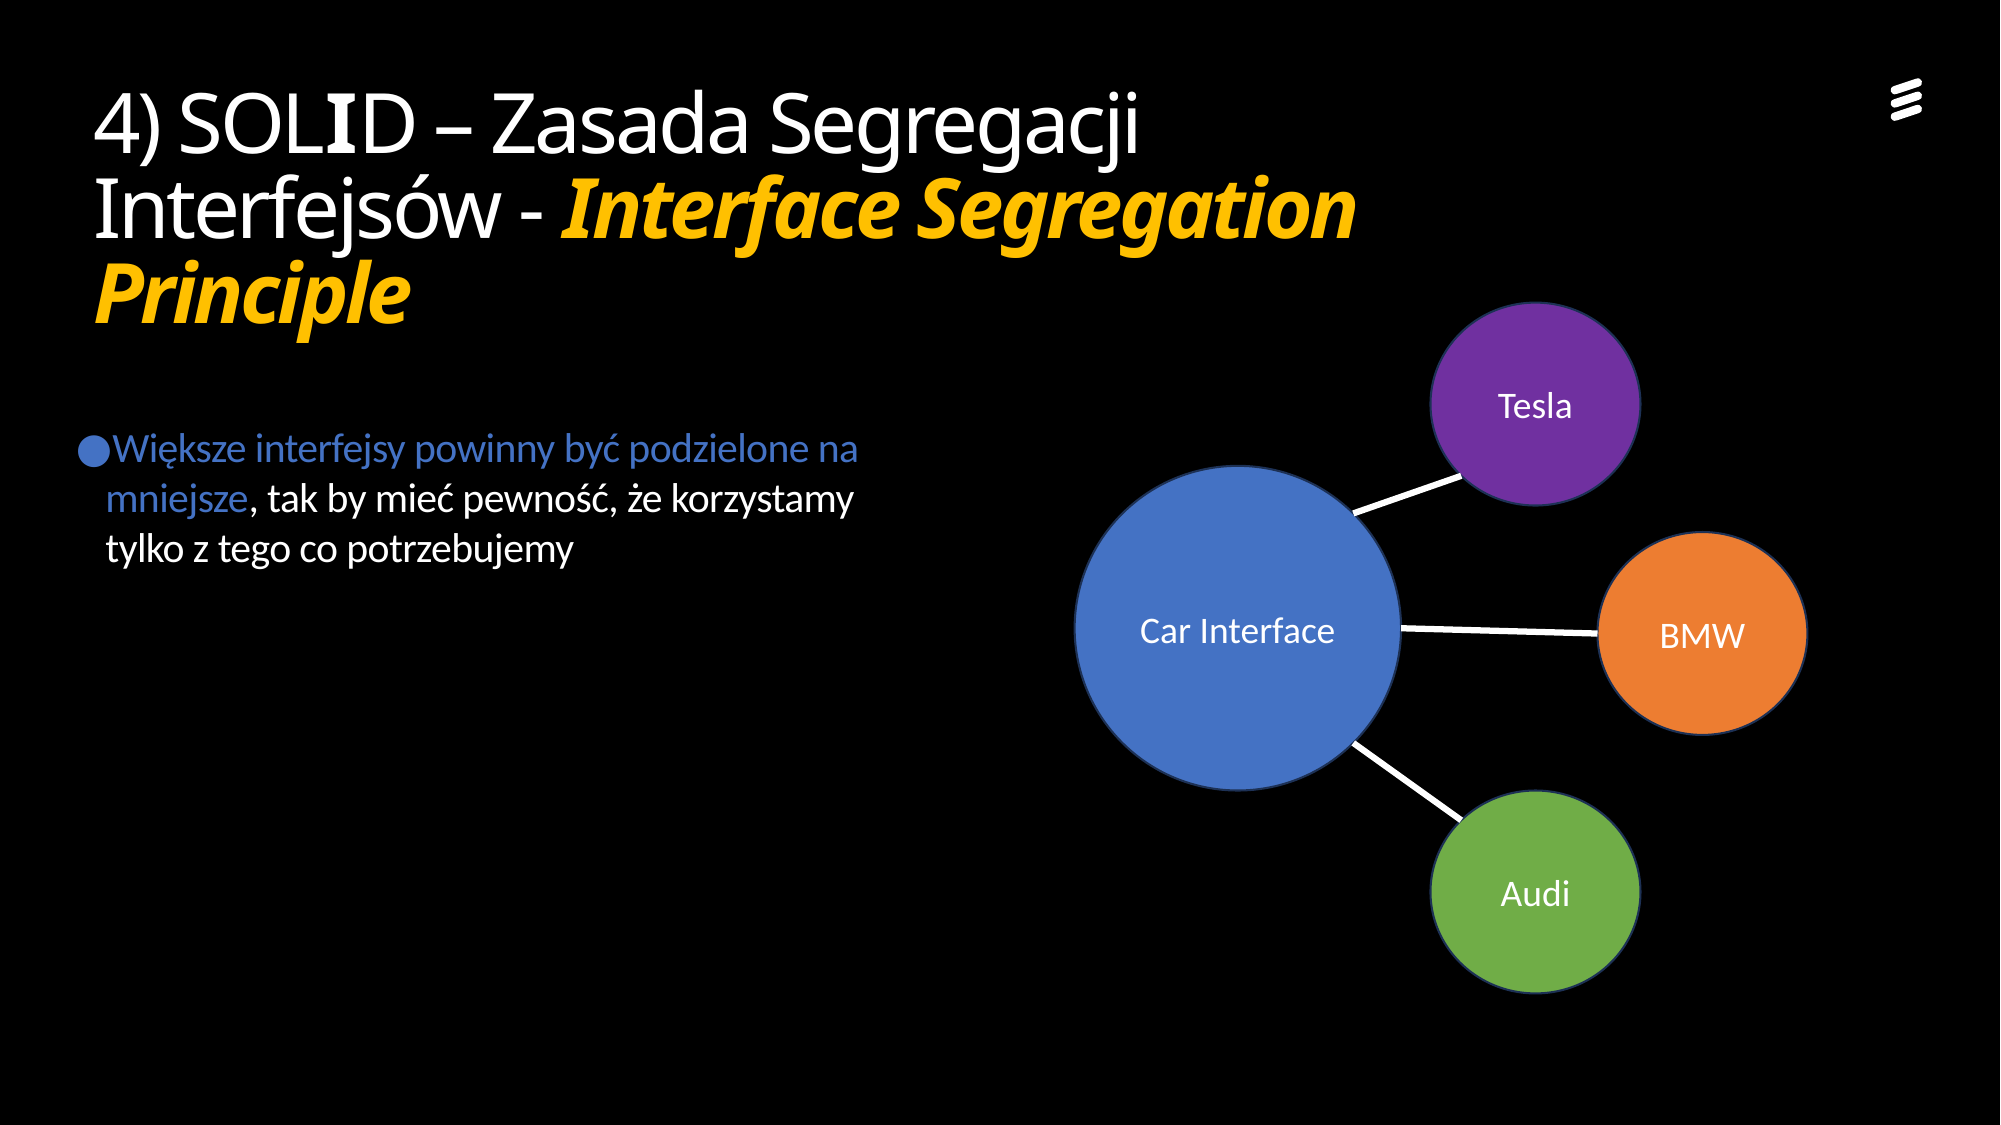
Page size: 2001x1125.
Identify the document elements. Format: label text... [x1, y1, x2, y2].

picture [1866, 70, 1946, 150]
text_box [1353, 475, 1462, 514]
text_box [1401, 628, 1598, 634]
text_box Car Interface [1073, 464, 1403, 792]
text_box Większe interfejsy powinny być podzielone na mniejsze, tak by mieć pewność, że korzystamy tylko z tego co potrzebujemy [54, 255, 953, 976]
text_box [1353, 742, 1462, 821]
text_box BMW [1596, 530, 1809, 736]
text_box Tesla [1429, 301, 1642, 507]
text_box 4) SOLID – Zasada Segregacji Interfejsów - Interface Segregation Principle [78, 78, 1567, 233]
text_box Audi [1429, 789, 1642, 995]
